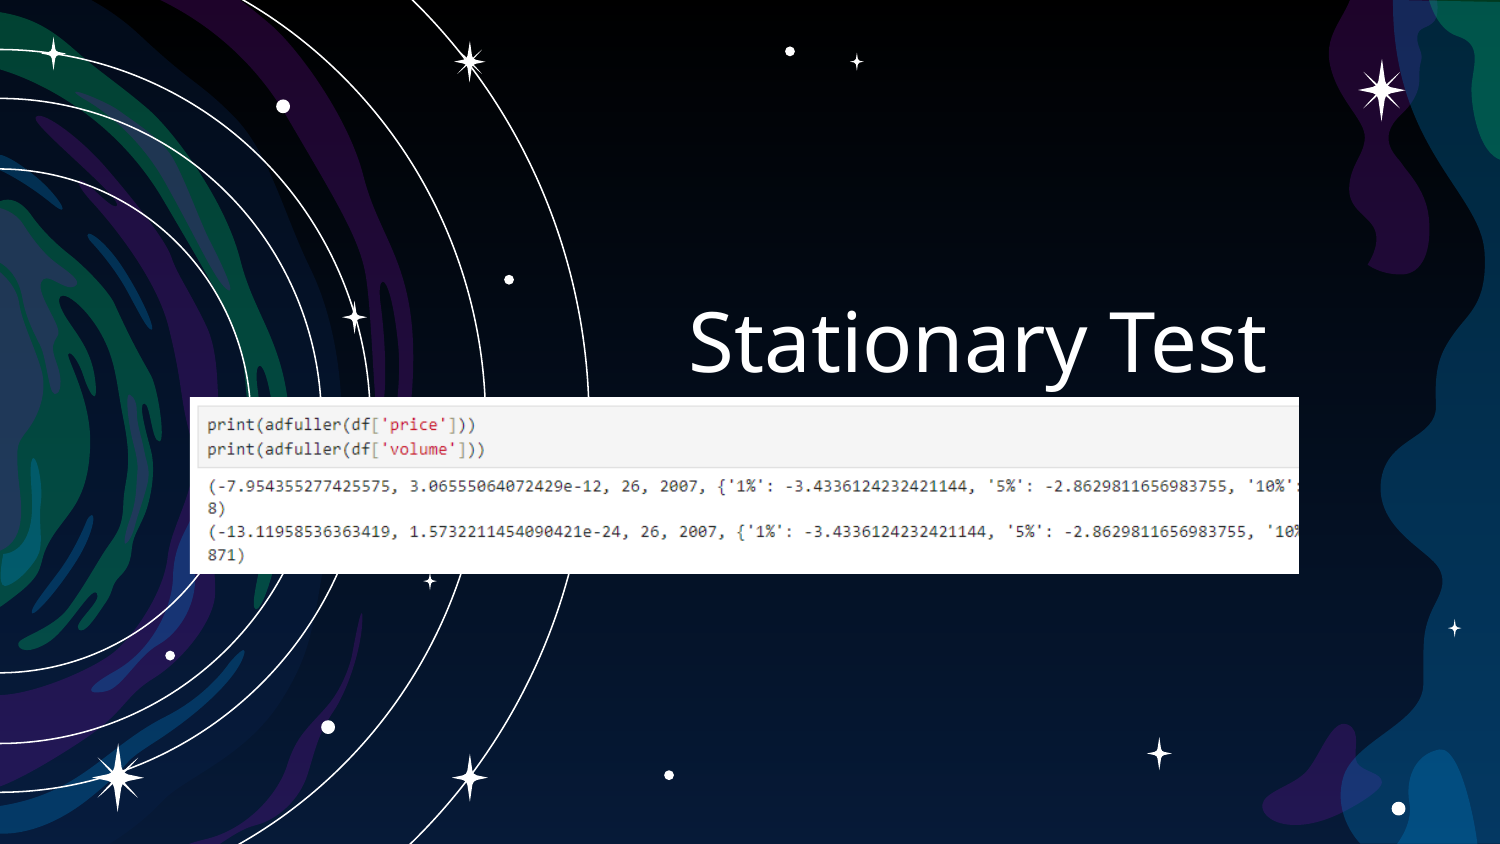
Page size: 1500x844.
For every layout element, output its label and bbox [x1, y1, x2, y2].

text_box [1358, 58, 1406, 122]
text_box [454, 40, 486, 83]
text_box [165, 650, 176, 661]
text_box [849, 52, 864, 71]
text_box [664, 770, 674, 781]
text_box [785, 46, 795, 57]
text_box [276, 99, 291, 114]
text_box [92, 743, 144, 813]
text_box [451, 753, 488, 802]
text_box [1447, 618, 1462, 638]
text_box [1391, 801, 1406, 816]
text_box [321, 720, 336, 734]
text_box [189, 269, 1311, 575]
text_box [1146, 736, 1172, 771]
text_box [40, 36, 67, 71]
